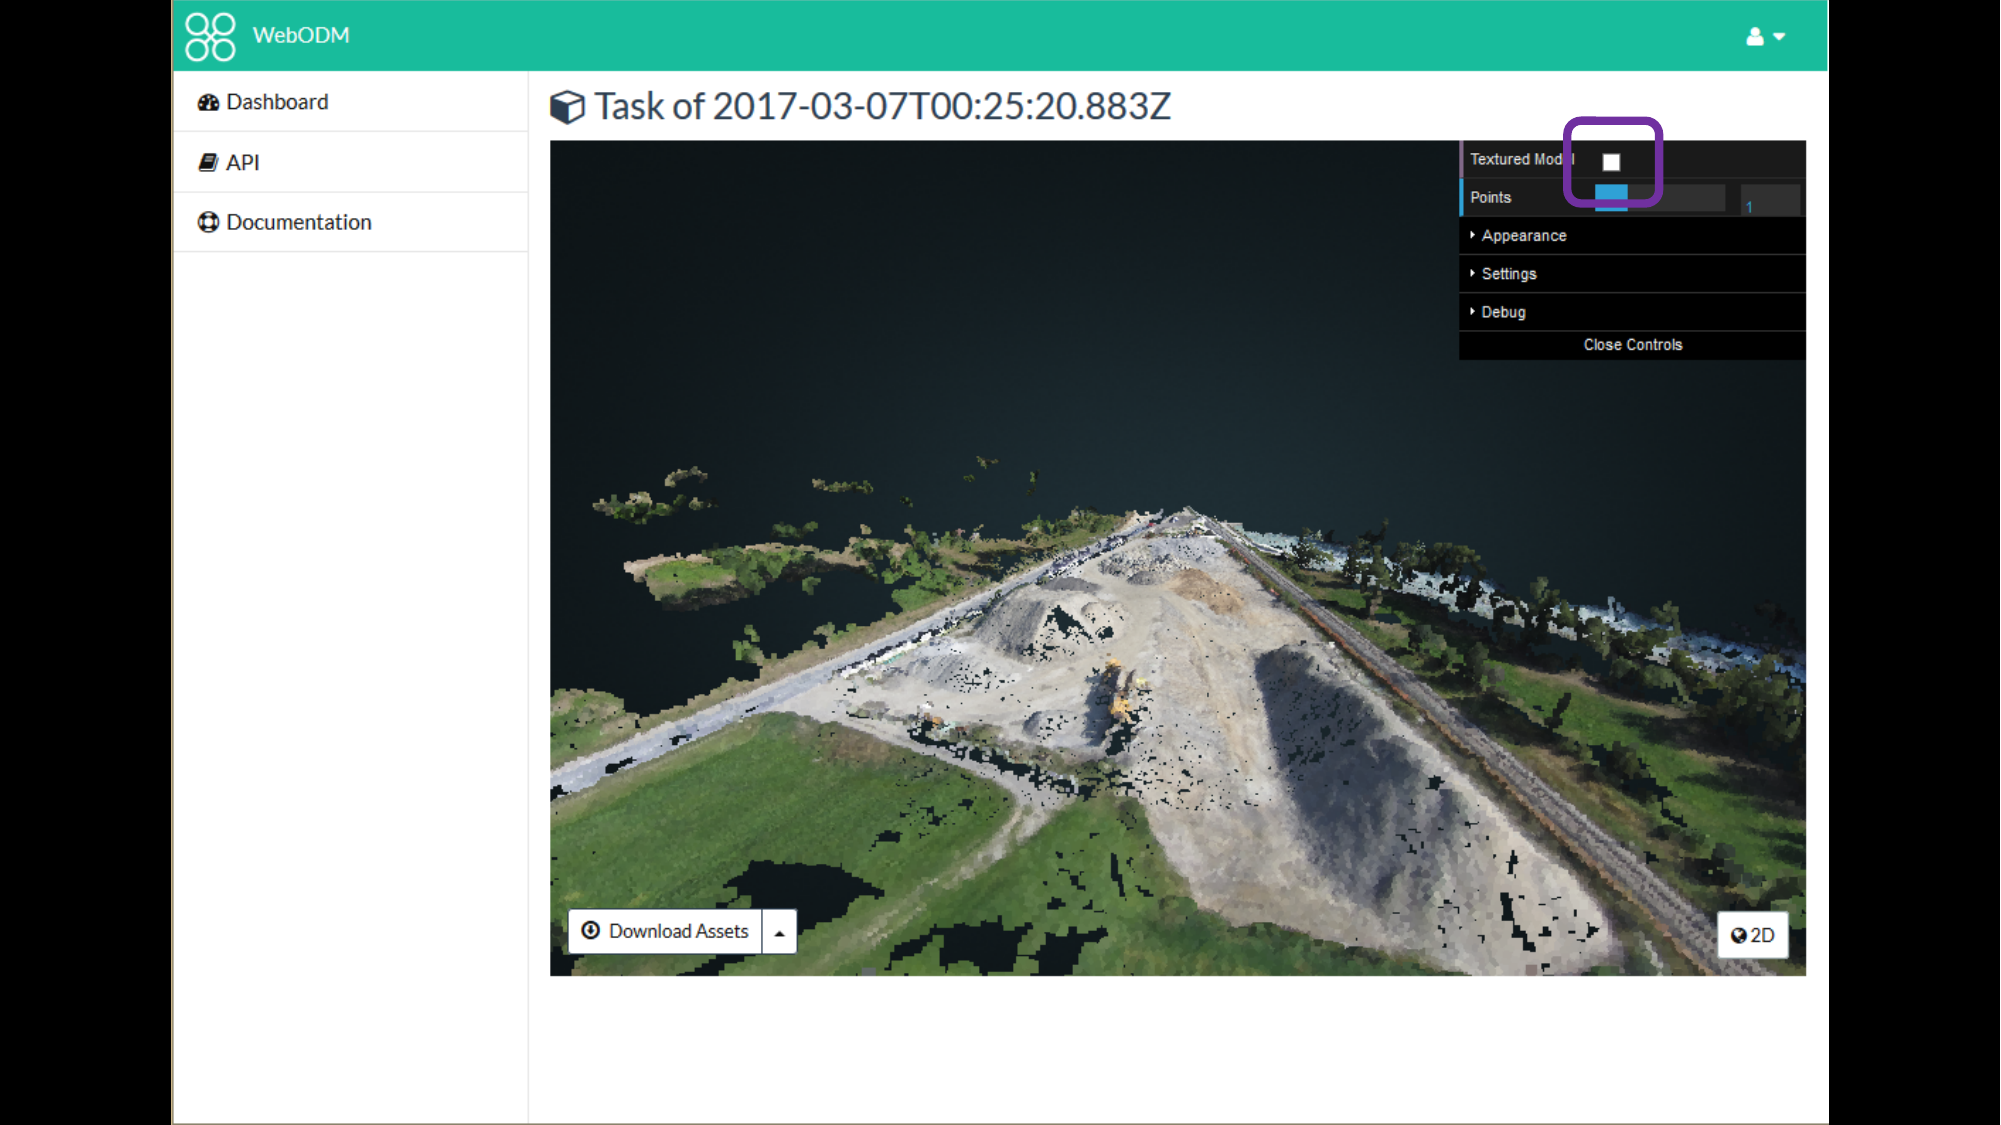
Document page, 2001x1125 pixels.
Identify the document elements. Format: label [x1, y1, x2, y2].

picture [171, 0, 1829, 1125]
